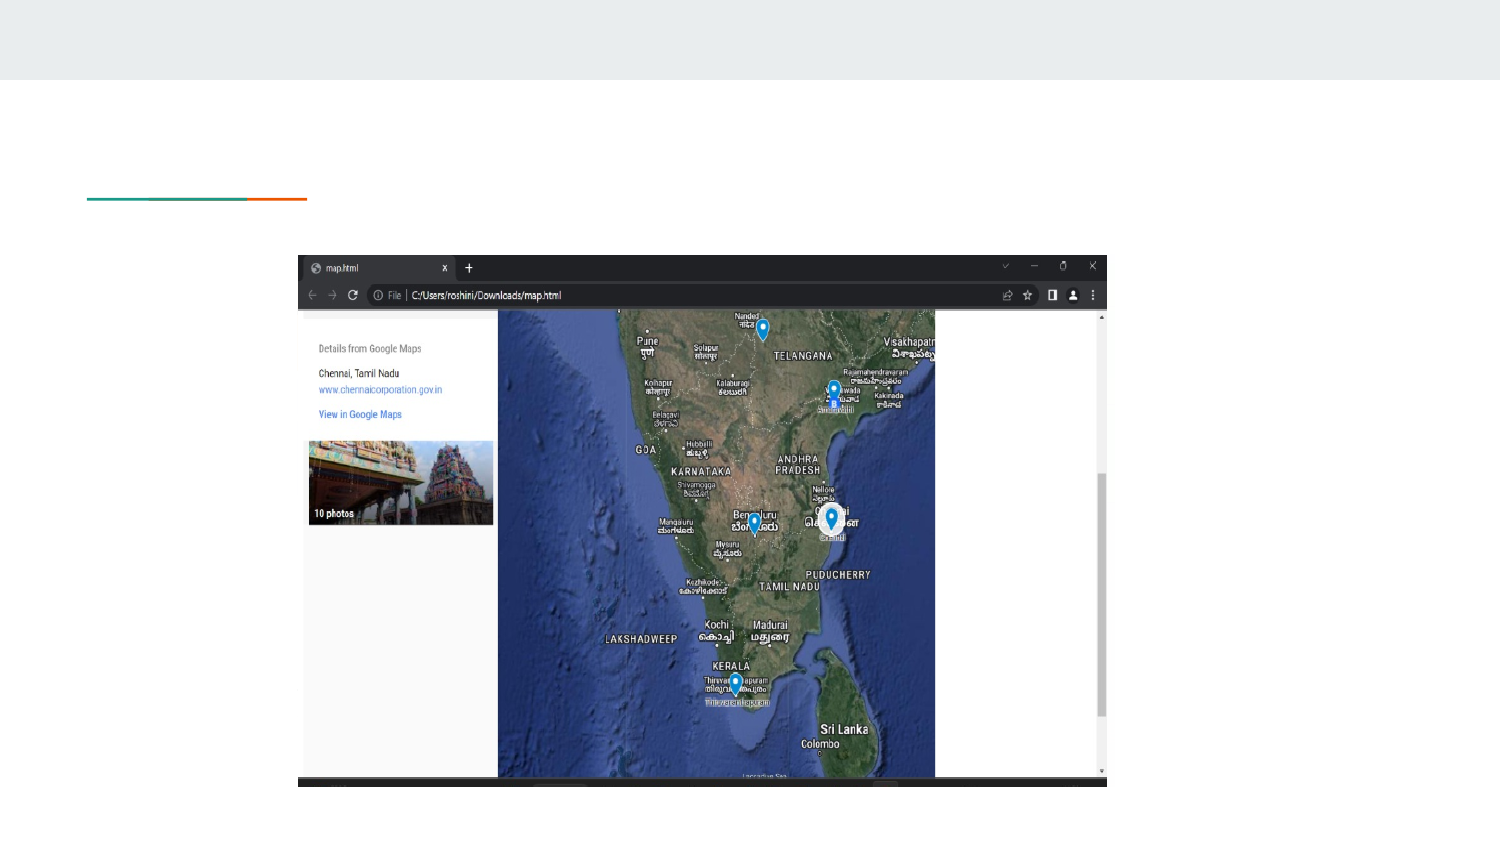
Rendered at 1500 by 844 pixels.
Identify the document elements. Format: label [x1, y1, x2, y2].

picture [297, 254, 1116, 787]
